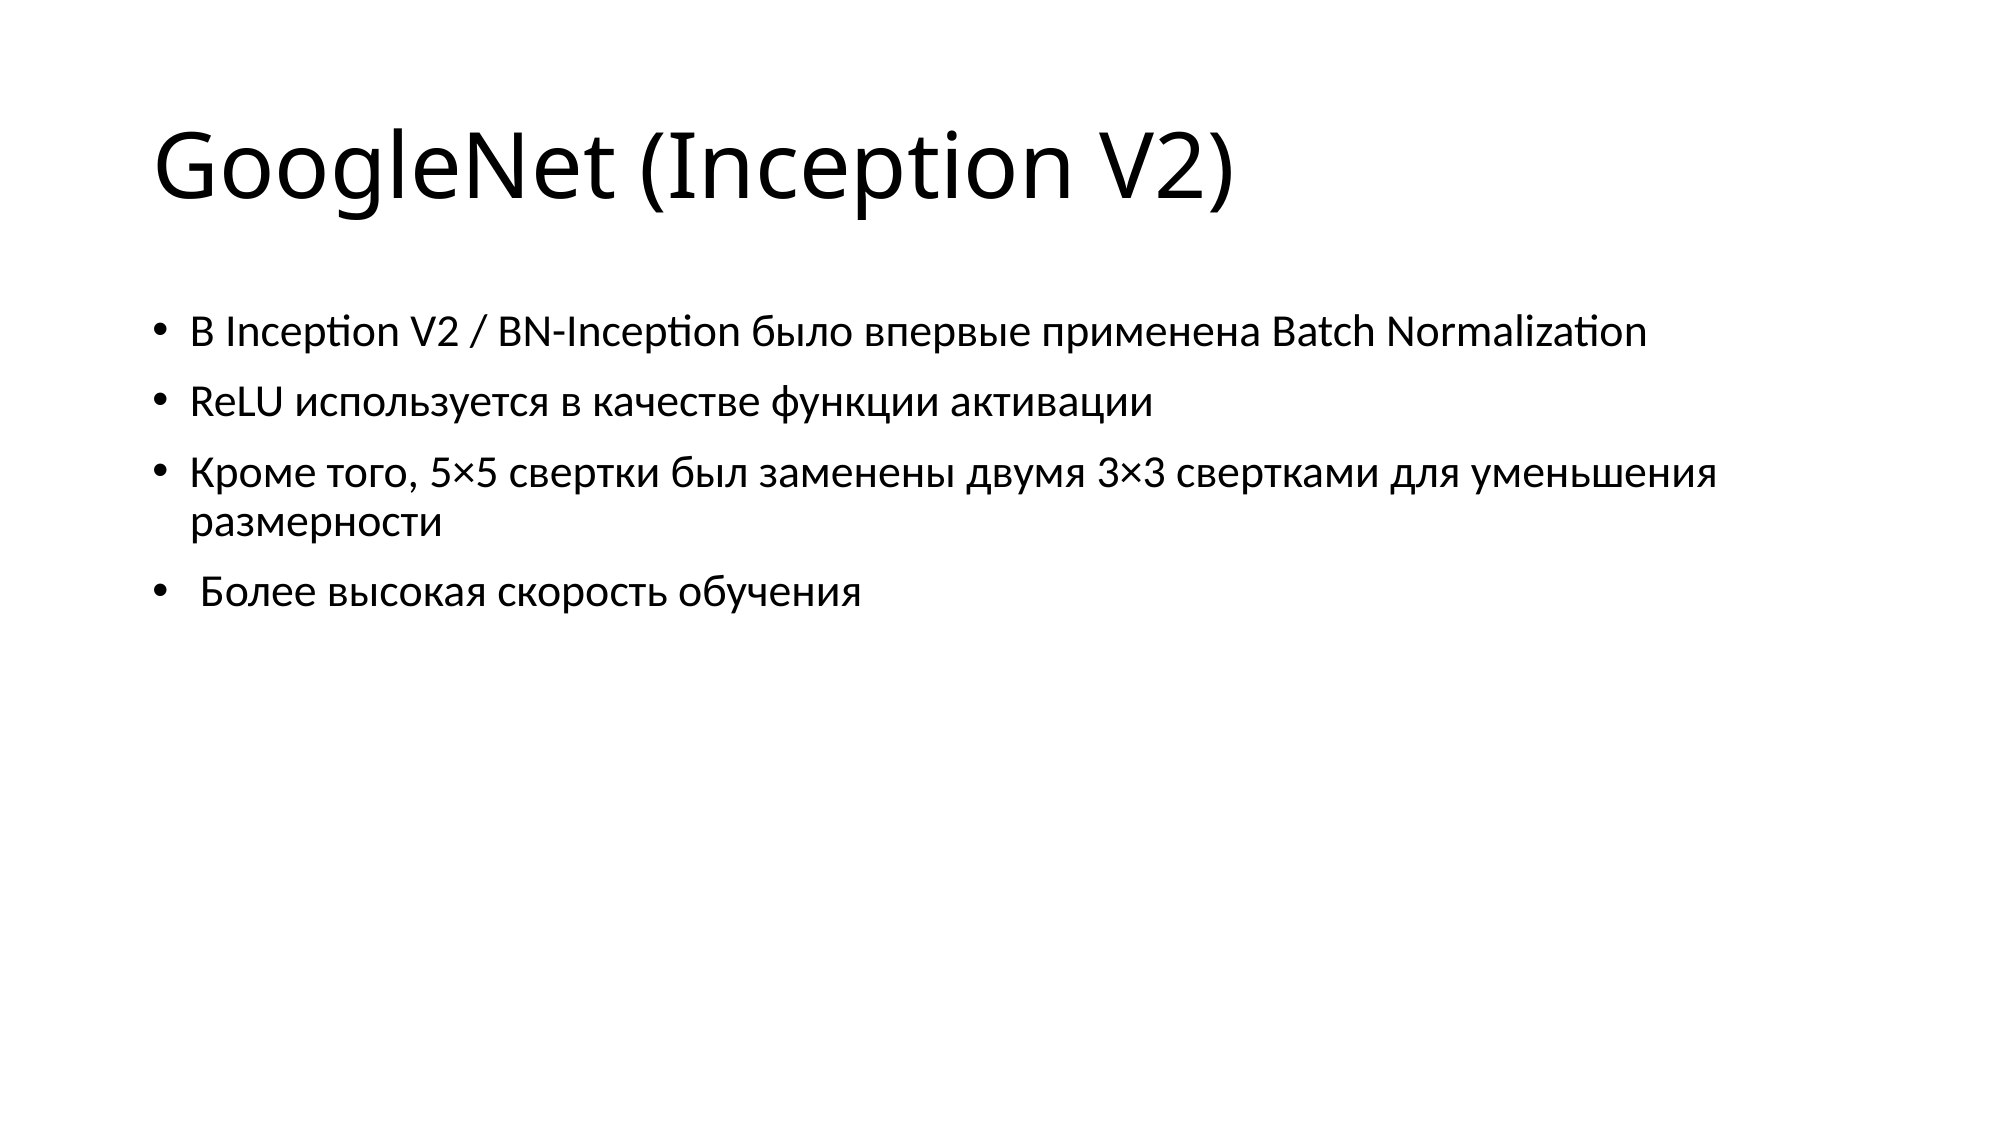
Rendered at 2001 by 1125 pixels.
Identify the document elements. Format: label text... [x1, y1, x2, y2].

list В Inception V2 / BN-Inception было впервые применена Batch Normalization ReLU используется в качестве функции активации Кроме того, 5×5 свертки был заменены двумя 3×3 свертками для уменьшения размерности Более высокая скорость обучения [137, 299, 1863, 1014]
title GoogleNet (Inception V2) [137, 59, 1863, 278]
